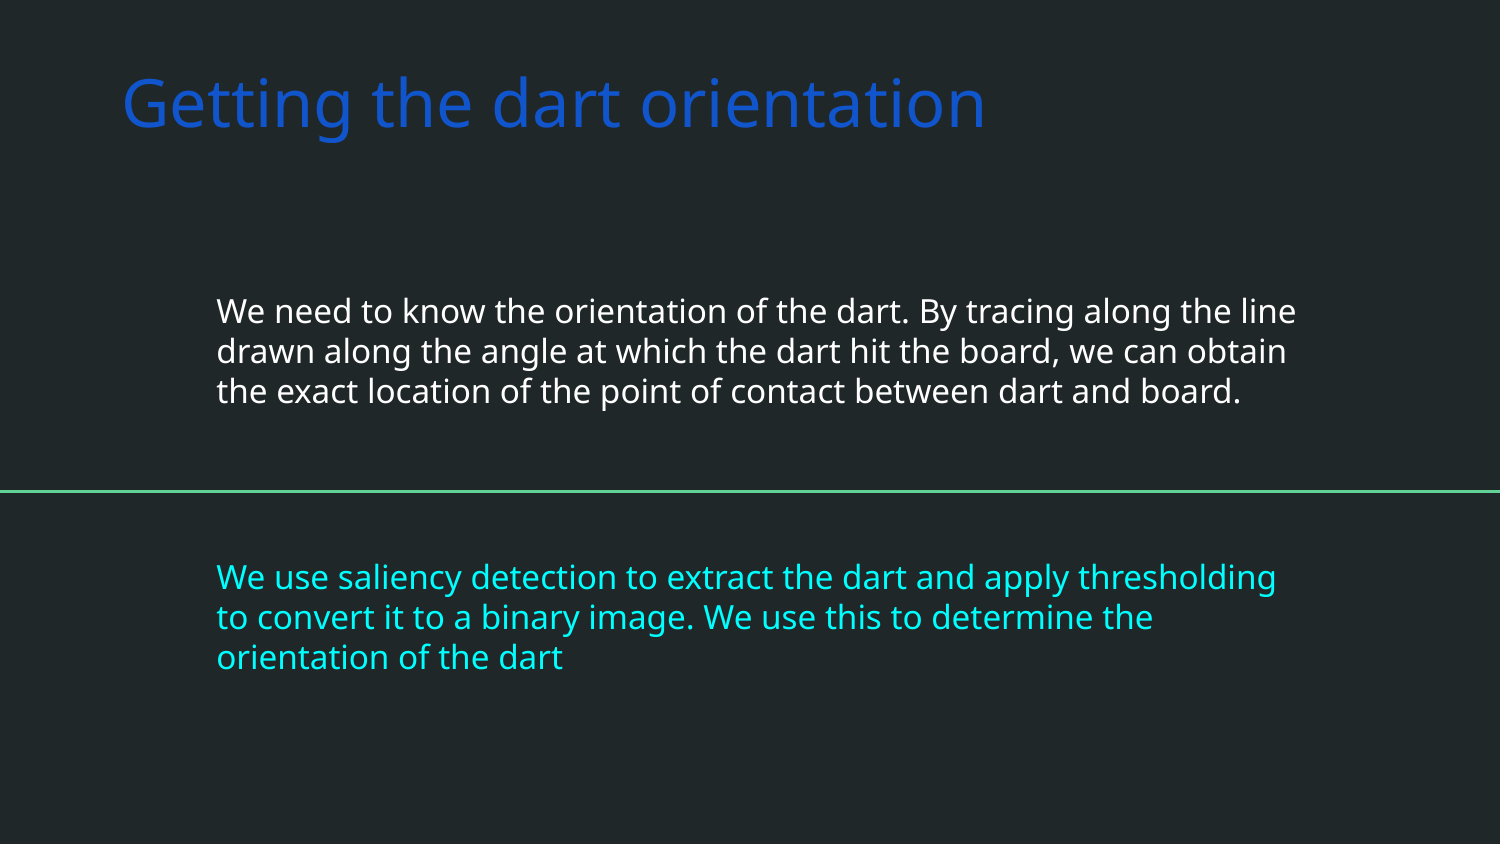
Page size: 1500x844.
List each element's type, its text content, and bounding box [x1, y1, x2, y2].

text_box We need to know the orientation of the dart. By tracing along the line drawn along the angle at which the dart hit the board, we can obtain the exact location of the point of contact between dart and board. [201, 275, 1330, 449]
text_box We use saliency detection to extract the dart and apply thresholding to convert it to a binary image. We use this to determine the orientation of the dart [201, 541, 1330, 744]
title Getting the dart orientation [106, 45, 1439, 157]
